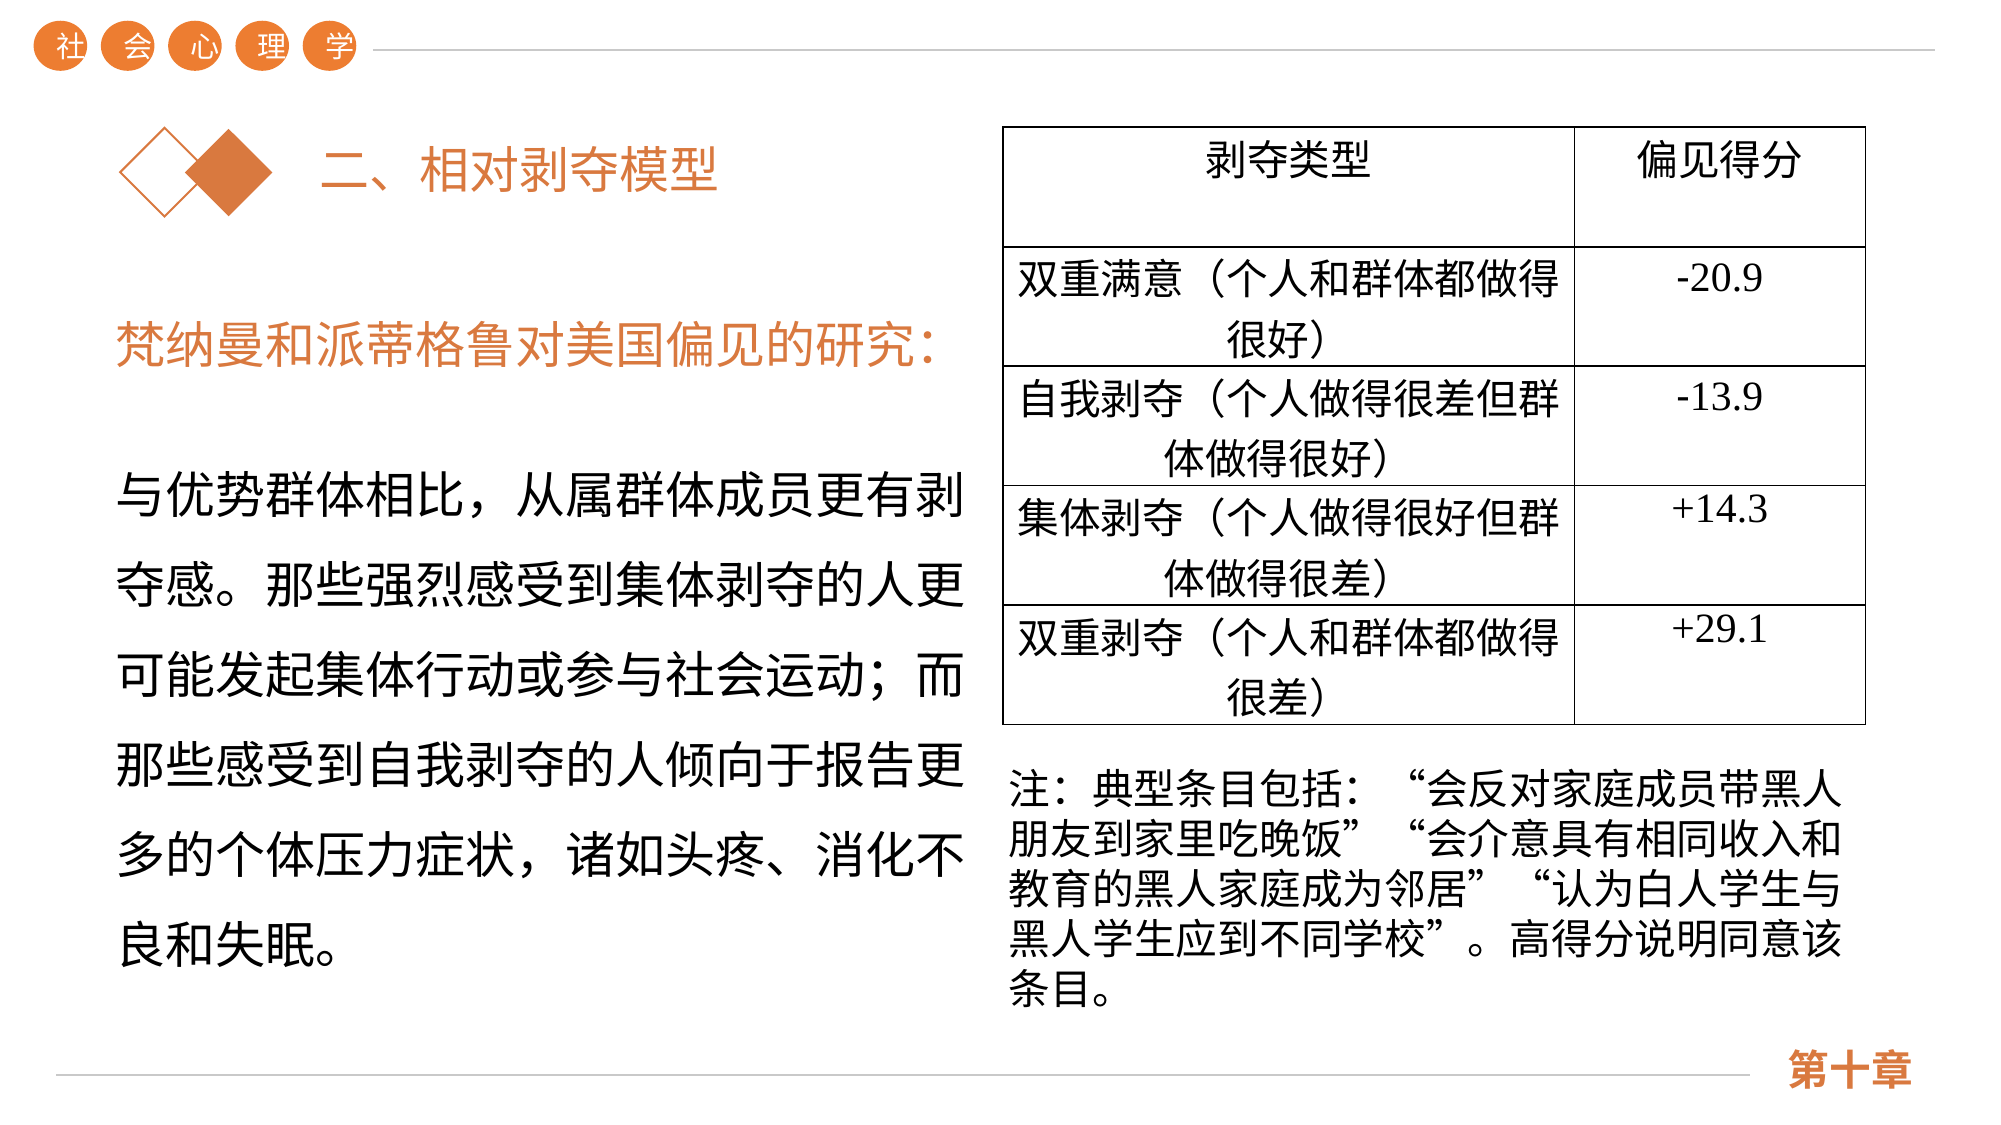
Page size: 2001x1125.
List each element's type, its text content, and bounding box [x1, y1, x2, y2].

table_header 偏见得分 [1575, 128, 1865, 246]
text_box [33, 20, 357, 71]
table_cell 双重满意（个人和群体都做得很好） [1004, 248, 1574, 365]
text_box 二、相对剥夺模型 [304, 130, 735, 266]
table_cell 自我剥夺（个人做得很差但群体做得很好） [1004, 367, 1574, 485]
table_cell +29.1 [1575, 606, 1865, 724]
table_cell -20.9 [1575, 248, 1865, 365]
table_header 剥夺类型 [1004, 128, 1574, 246]
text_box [120, 127, 273, 217]
table_cell 集体剥夺（个人做得很好但群体做得很差） [1004, 486, 1574, 604]
text_box 第十章 [1772, 1040, 2000, 1101]
text_box 梵纳曼和派蒂格鲁对美国偏见的研究： 与优势群体相比，从属群体成员更有剥夺感。那些强烈感受到集体剥夺的人更可能发起集体行动或参与社会运动；而那些感受到自我剥夺的人倾向于报告更多的个体压力症状，诸如头疼、消化不良和失眠。 [100, 276, 1004, 1072]
table_cell +14.3 [1575, 486, 1865, 604]
table_cell -13.9 [1575, 367, 1865, 485]
text_box 注：典型条目包括：“会反对家庭成员带黑人朋友到家里吃晚饭”“会介意具有相同收入和教育的黑人家庭成为邻居”“认为白人学生与黑人学生应到不同学校”。高得分说明同意该条目。 [993, 755, 1875, 1021]
table_cell 双重剥夺（个人和群体都做得很差） [1004, 606, 1574, 724]
